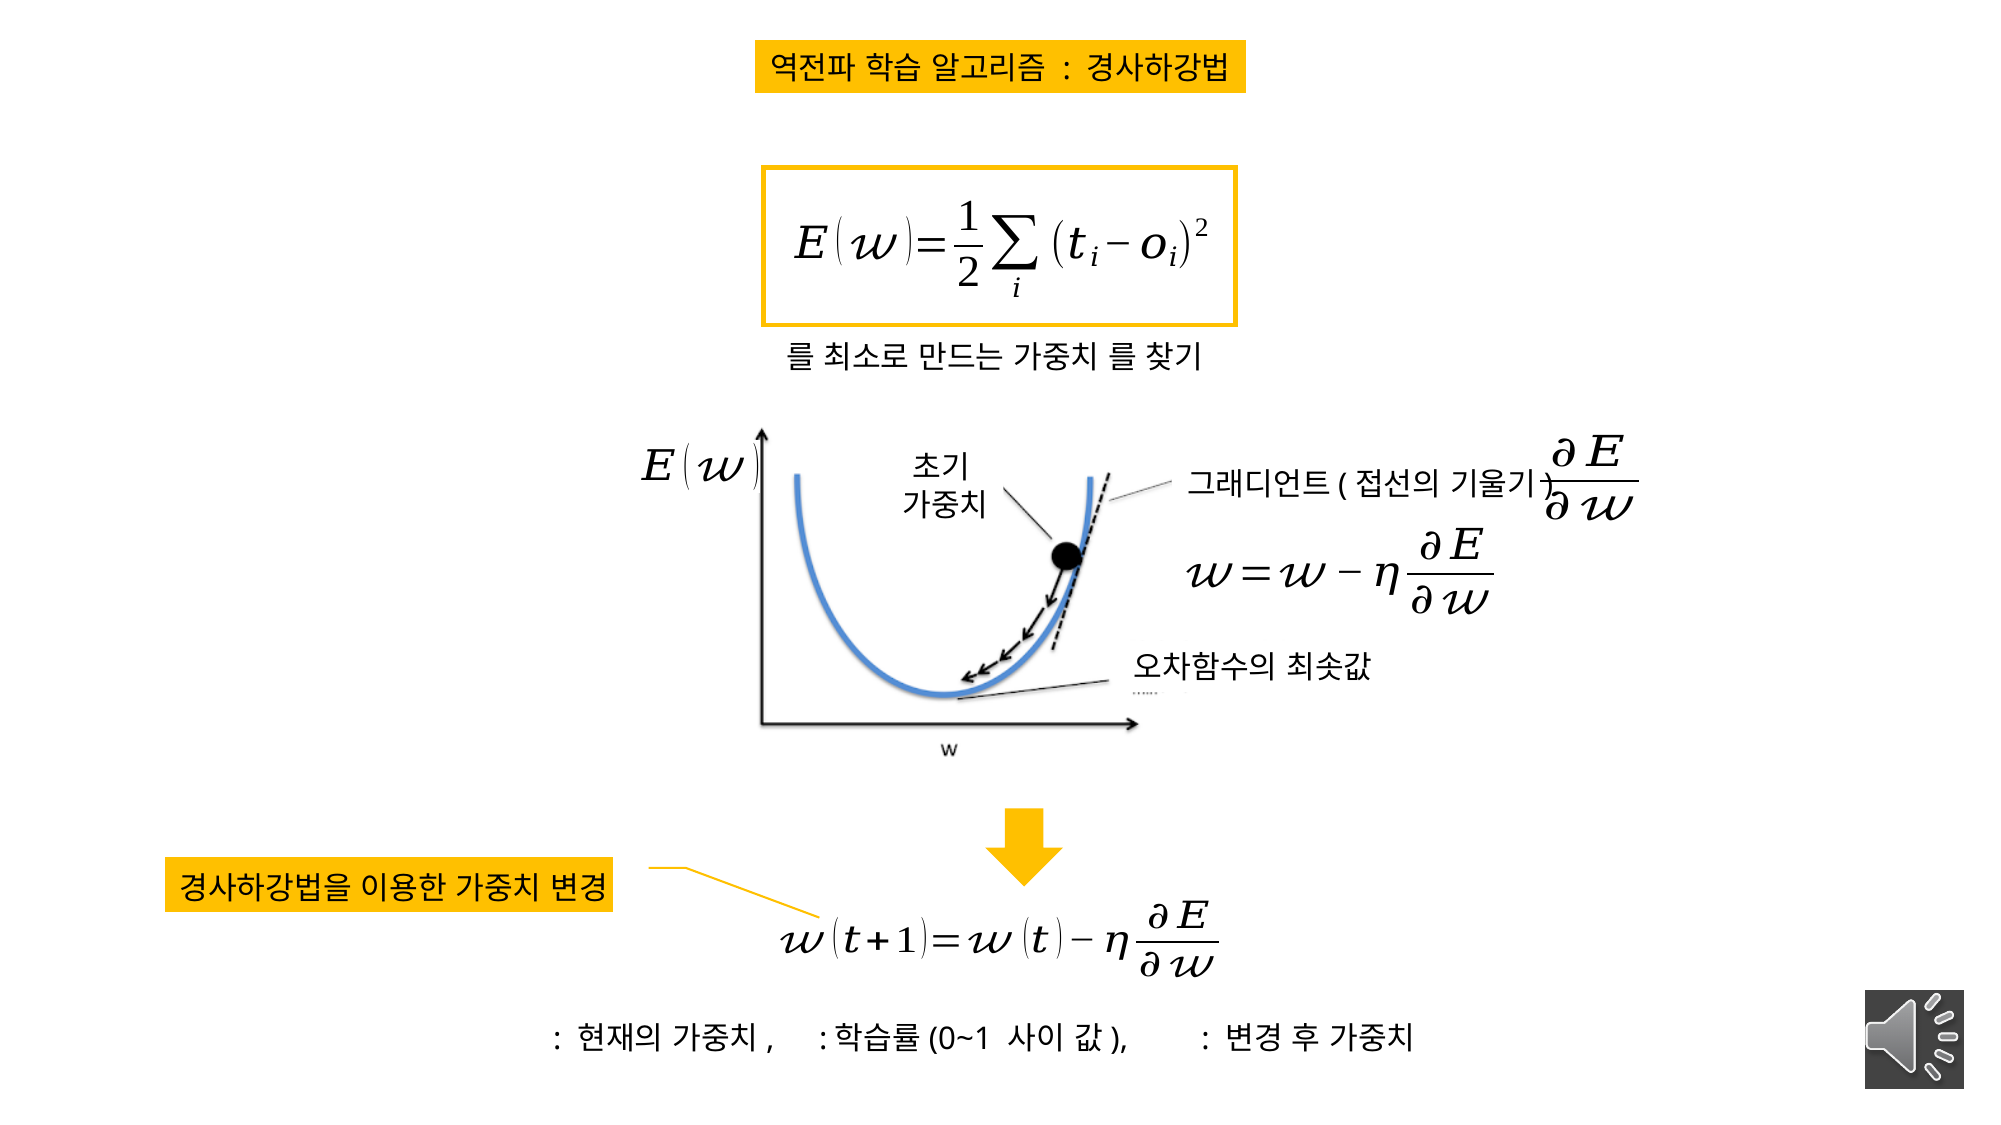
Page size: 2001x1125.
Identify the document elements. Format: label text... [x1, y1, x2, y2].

picture [1864, 989, 1965, 1090]
text_box [985, 808, 1064, 887]
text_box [638, 410, 1558, 763]
text_box [648, 866, 820, 919]
text_box 경사하강법을 이용한 가중치 변경 [164, 860, 623, 913]
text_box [763, 167, 1236, 326]
text_box 역전파 학습 알고리즘 : 경사하강법 [755, 40, 1246, 93]
